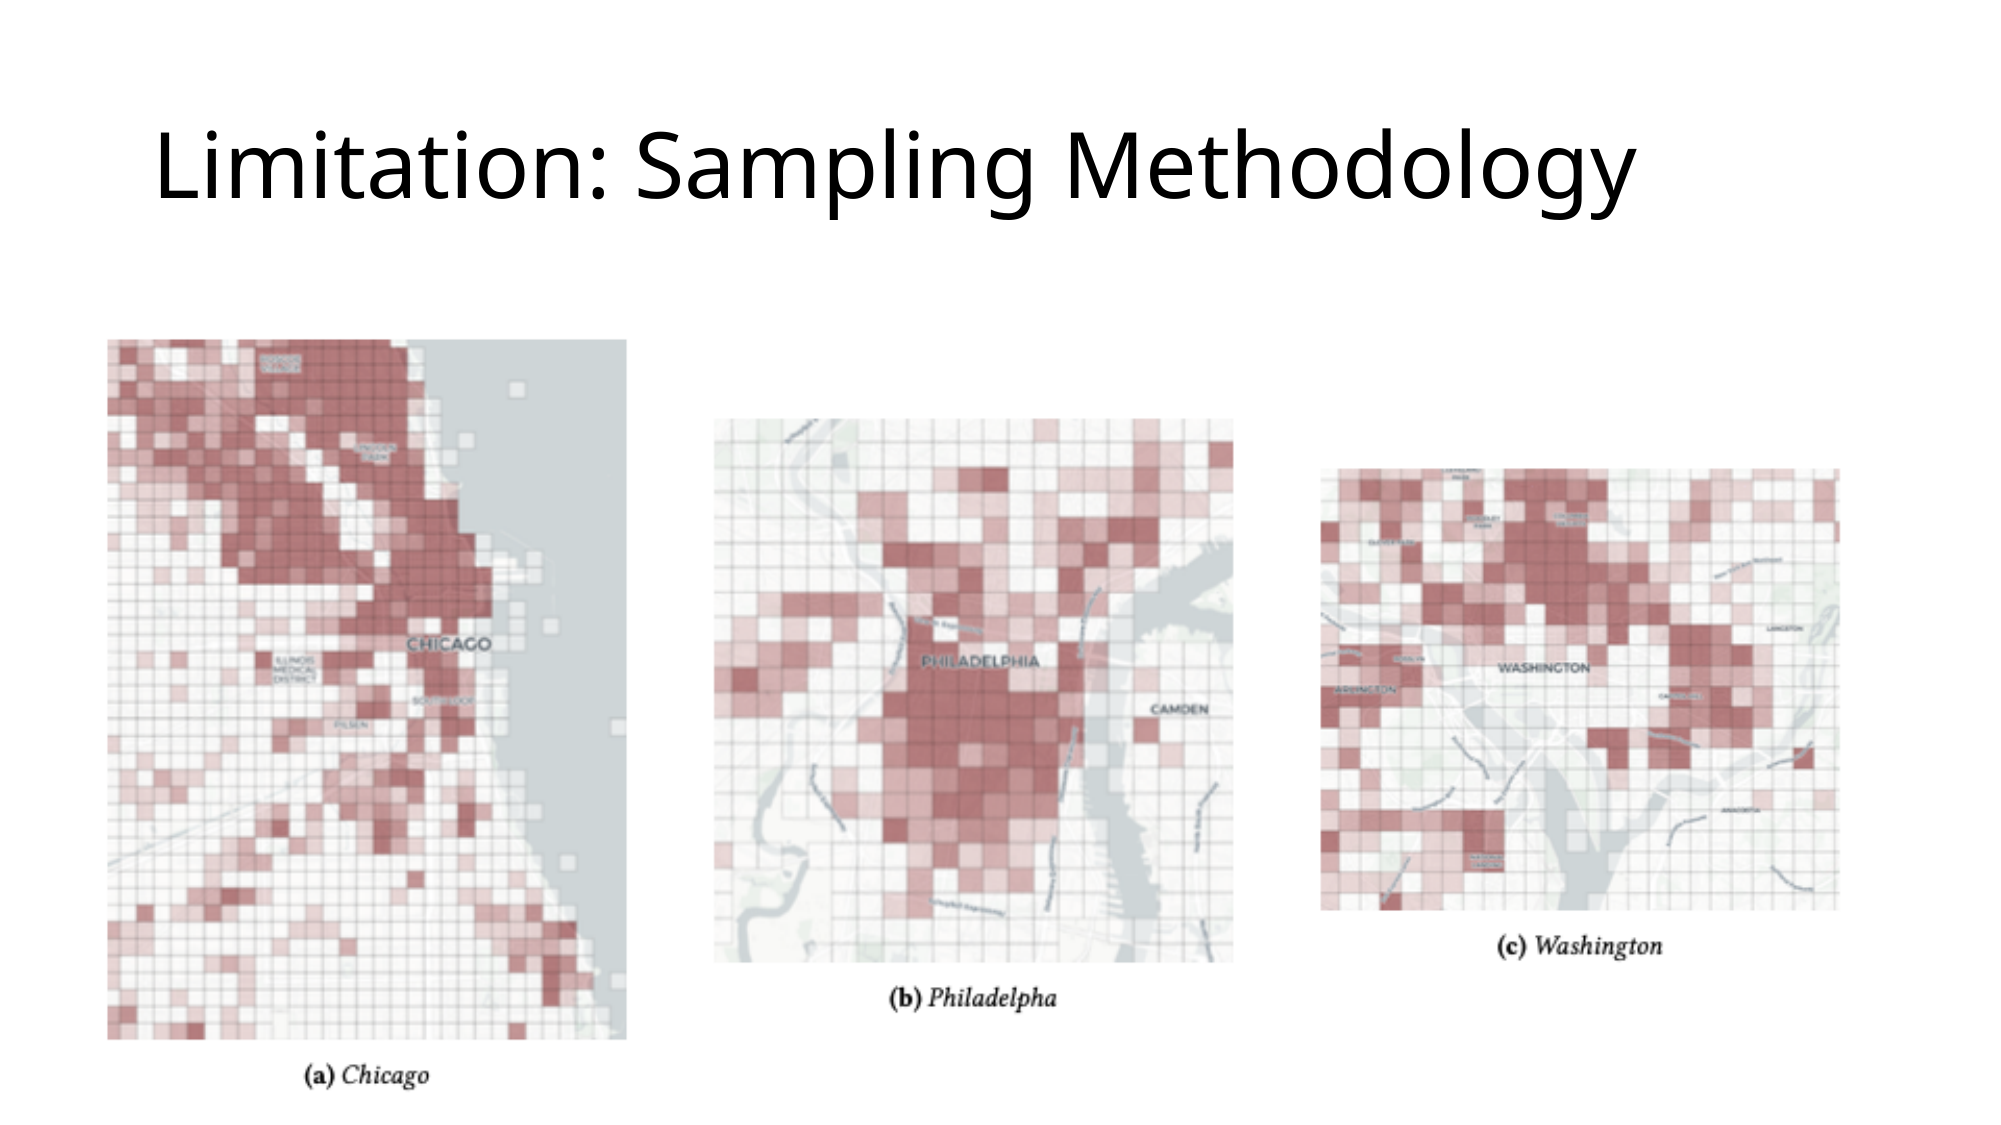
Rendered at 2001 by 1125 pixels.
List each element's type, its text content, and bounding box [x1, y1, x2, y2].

picture [58, 265, 1905, 1109]
title Limitation: Sampling Methodology [137, 59, 1863, 265]
